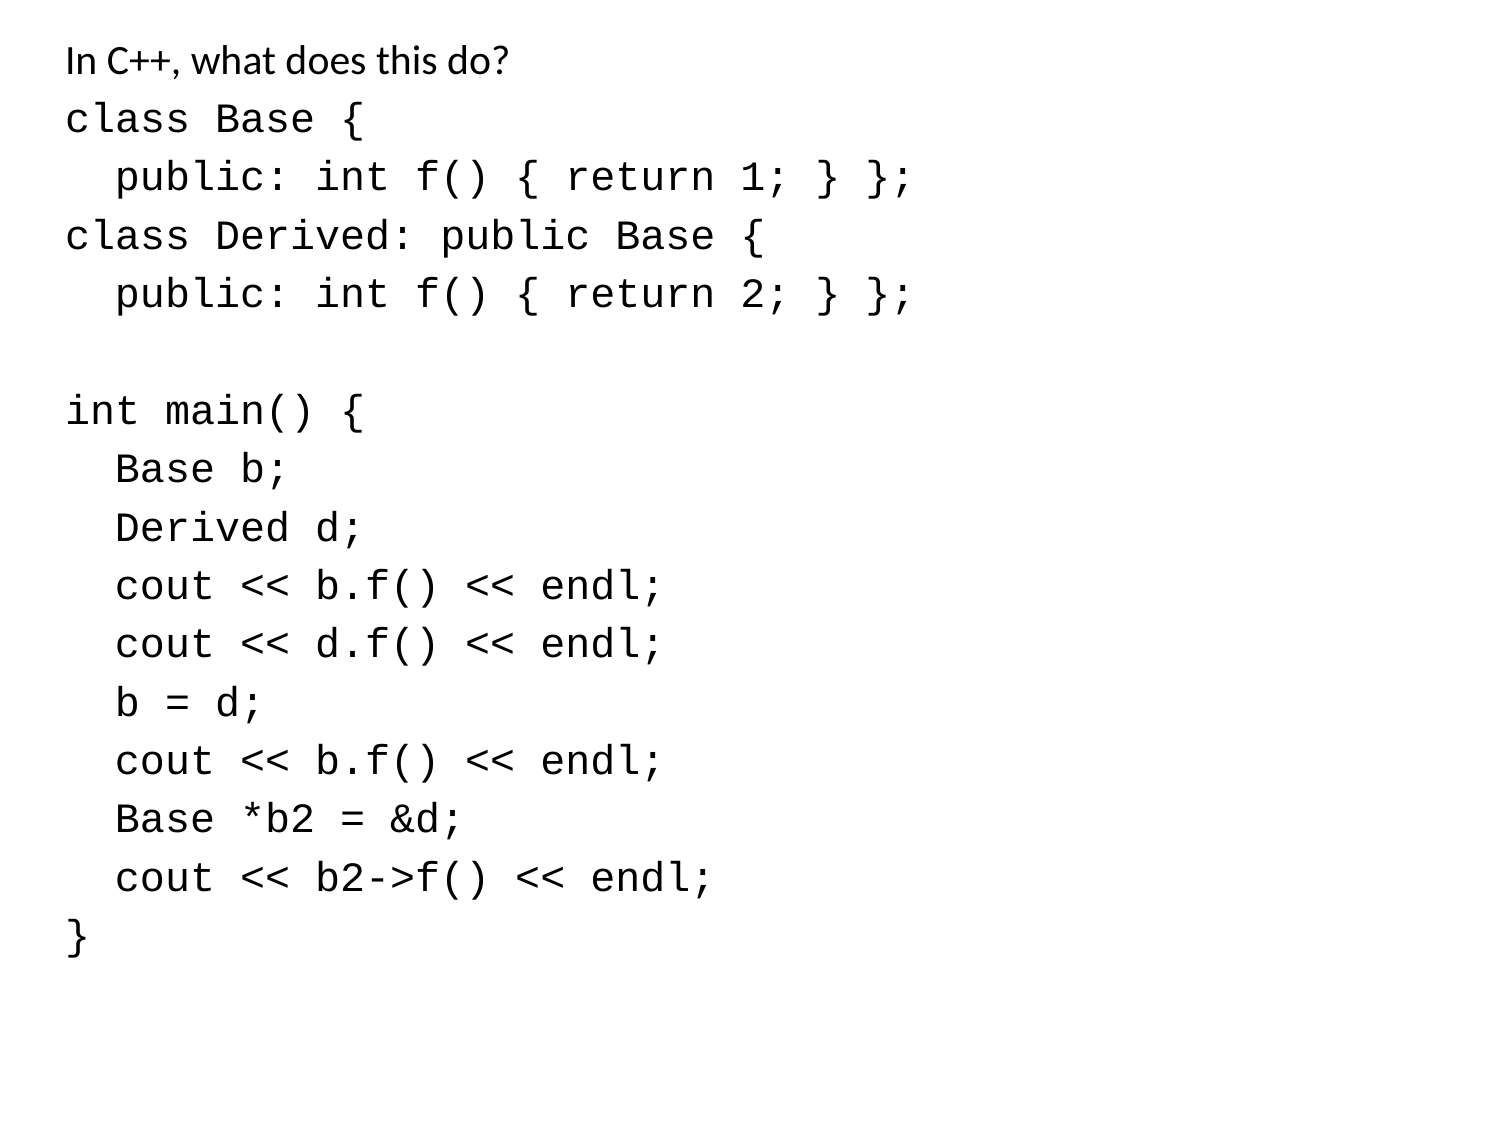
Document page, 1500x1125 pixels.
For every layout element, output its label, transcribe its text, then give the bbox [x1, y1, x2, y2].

list In C++, what does this do? class Base { public: int f() { return 1; } }; class Derived: public Base { public: int f() { return 2; } }; int main() { Base b; Derived d; cout << b.f() << endl; cout << d.f() << endl; b = d; cout << b.f() << endl; Base *b2 = &d; cout << b2->f() << endl; } [49, 24, 1451, 1001]
